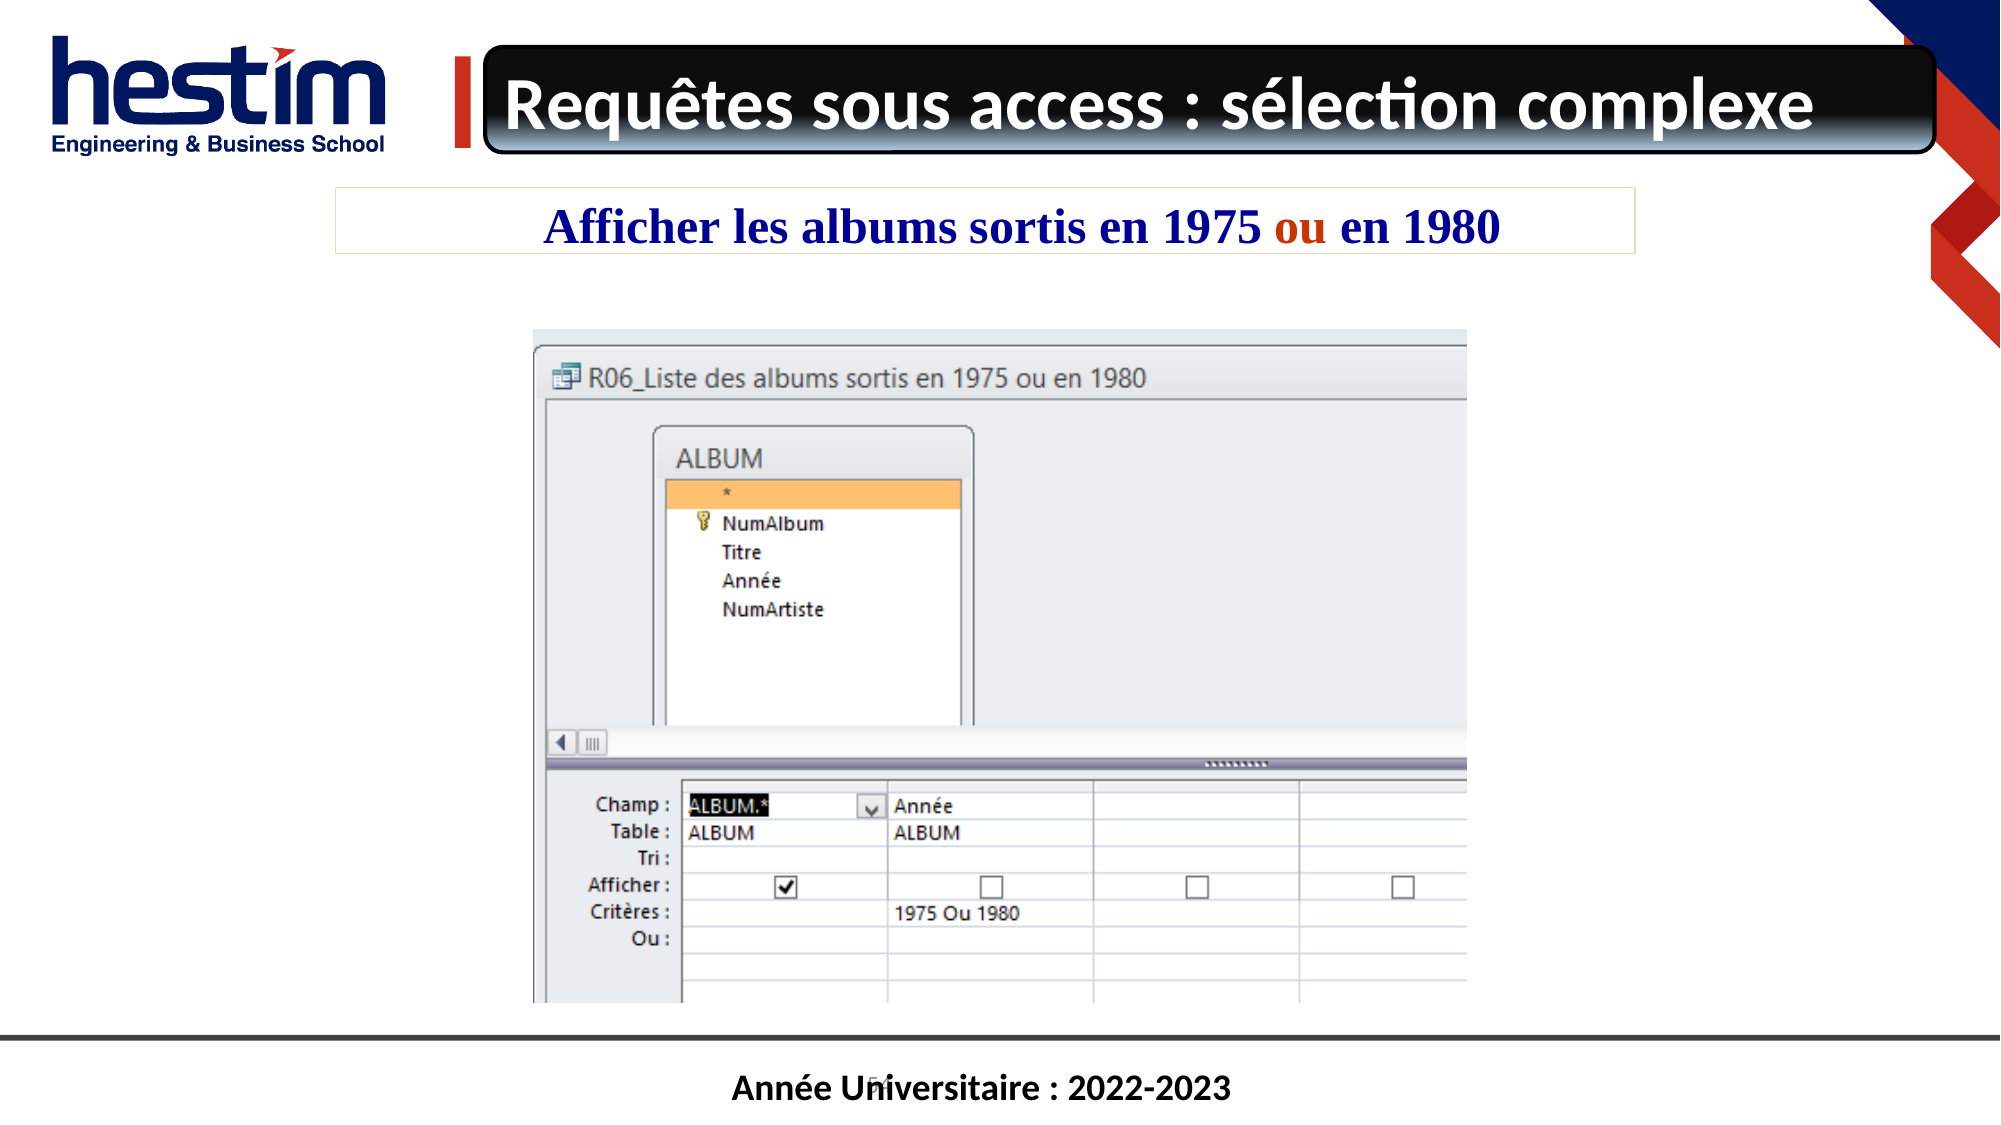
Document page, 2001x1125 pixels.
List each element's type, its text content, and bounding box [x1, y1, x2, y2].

picture [533, 329, 1467, 1003]
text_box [1866, 0, 2000, 350]
picture [33, 28, 403, 162]
text_box Afficher les albums sortis en 1975 ou en 1980 [335, 187, 1636, 254]
text_box Année Universitaire : 2022-2023 [716, 1056, 1247, 1125]
text_box Requêtes sous access : sélection complexe [484, 45, 1866, 154]
text_box [454, 55, 472, 149]
slide_number 54 [654, 1053, 1105, 1114]
